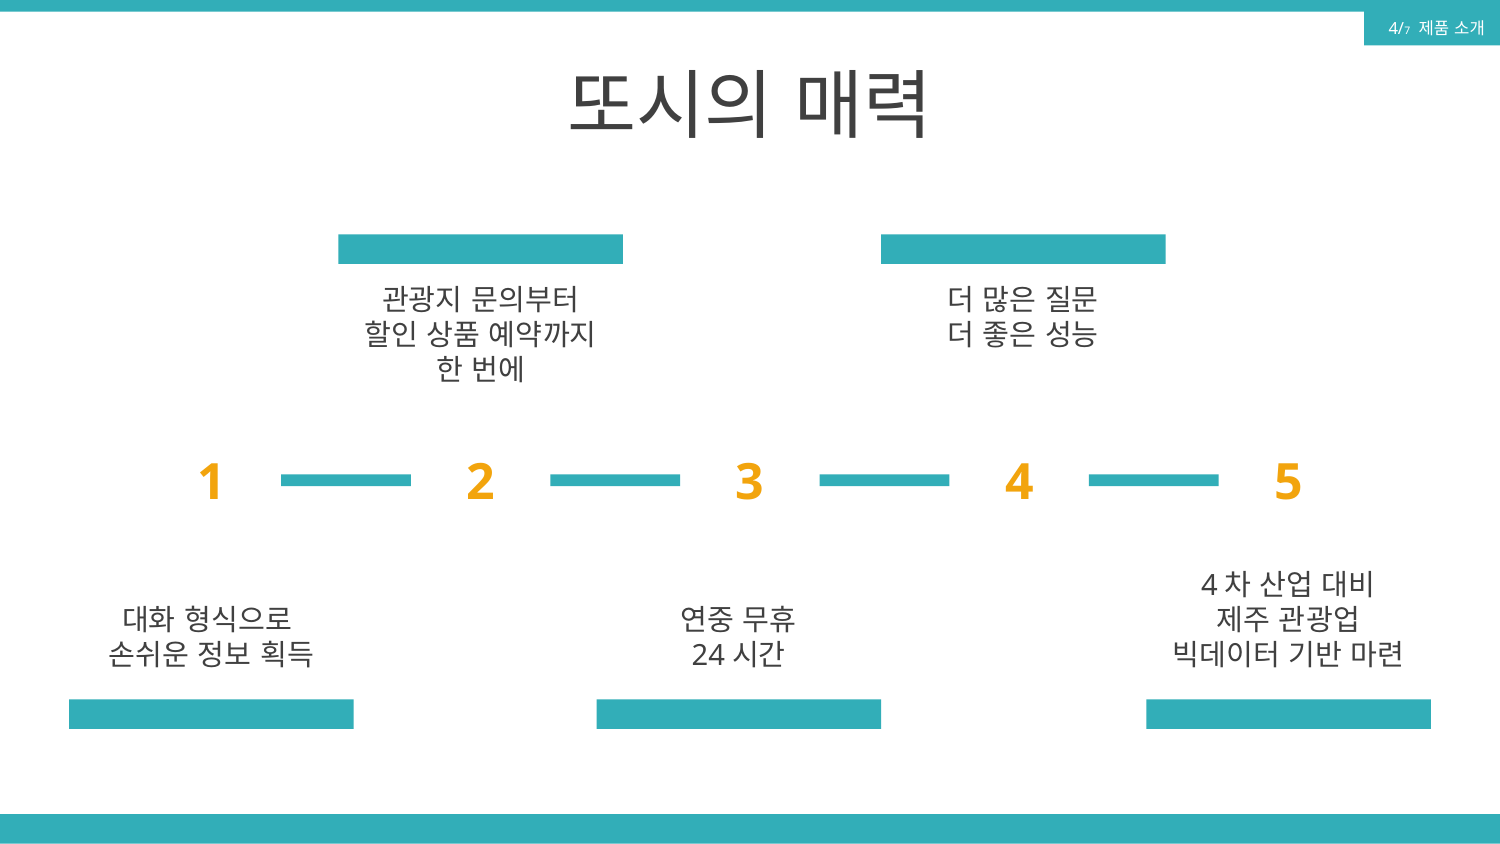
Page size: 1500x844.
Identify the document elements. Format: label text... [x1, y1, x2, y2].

text_box 3 [674, 442, 826, 518]
text_box 4 [943, 442, 1095, 518]
text_box 1 [135, 442, 288, 518]
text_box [68, 523, 354, 730]
text_box [548, 472, 682, 488]
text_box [880, 234, 1166, 360]
list 또시의 매력 [0, 55, 1500, 151]
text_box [596, 523, 882, 730]
text_box [279, 472, 413, 488]
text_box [338, 234, 624, 396]
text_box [1145, 523, 1432, 730]
text_box 5 [1212, 442, 1365, 518]
text_box 2 [404, 442, 557, 518]
text_box [1087, 472, 1221, 488]
text_box 4/7 제품 소개 [1364, 10, 1500, 46]
text_box [818, 472, 952, 488]
